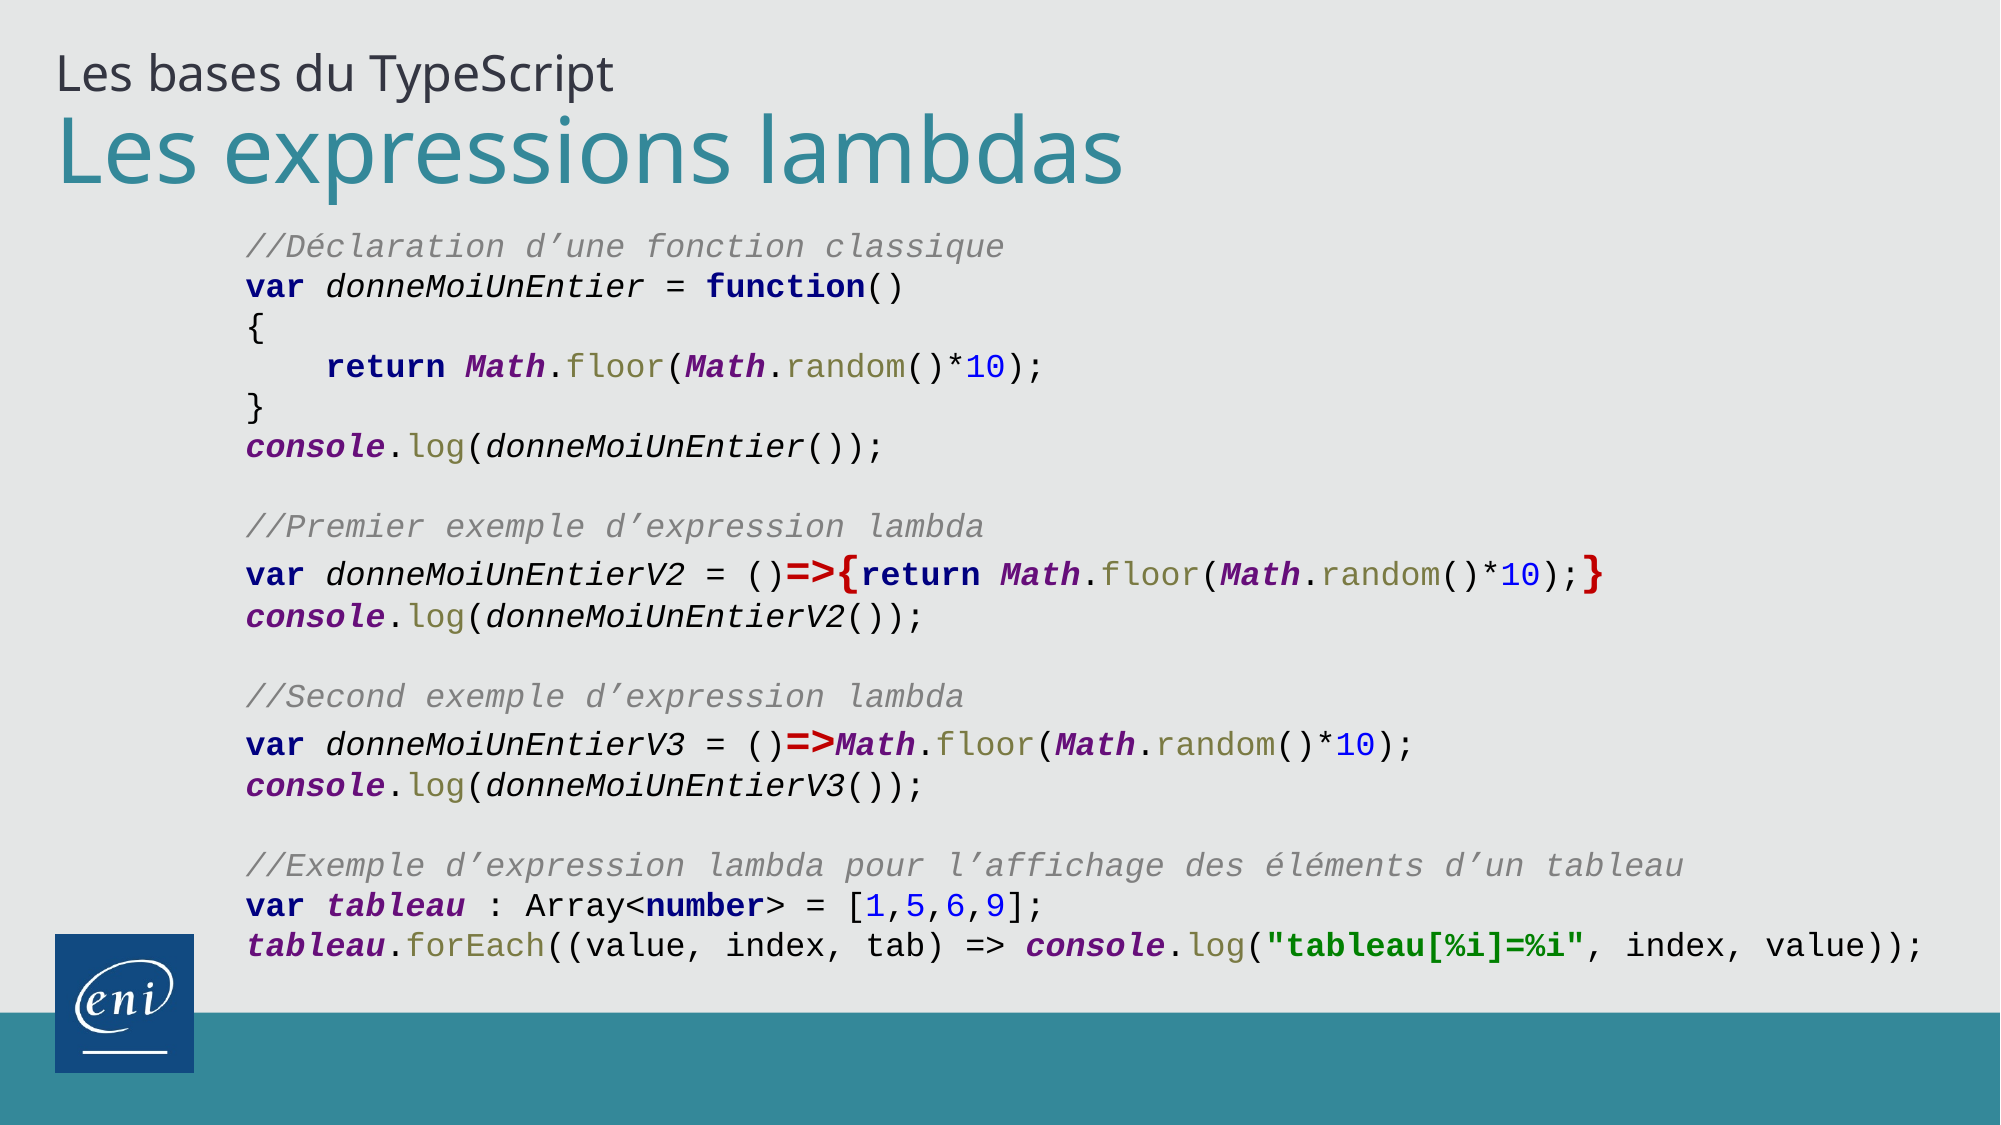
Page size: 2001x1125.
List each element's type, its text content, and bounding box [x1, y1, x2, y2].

title Les expressions lambdas [55, 104, 1952, 303]
picture [55, 934, 194, 1073]
list Les bases du TypeScript [55, 31, 1952, 103]
text_box //Déclaration d’une fonction classique var donneMoiUnEntier = function() { return Math.floor(Math.random()*10); } console.log(donneMoiUnEntier()); //Premier exemple d’expression lambda var donneMoiUnEntierV2 = ()=>{return Math.floor(Math.random()*10);} console.log(donneMoiUnEntierV2()); //Second exemple d’expression lambda var donneMoiUnEntierV3 = ()=>Math.floor(Math.random()*10); console.log(donneMoiUnEntierV3()); //Exemple d’expression lambda pour l’affichage des éléments d’un tableau var tableau : Array<number> = [1,5,6,9]; tableau.forEach((value, index, tab) => console.log("tableau[%i]=%i", index, value)); [230, 216, 1941, 971]
